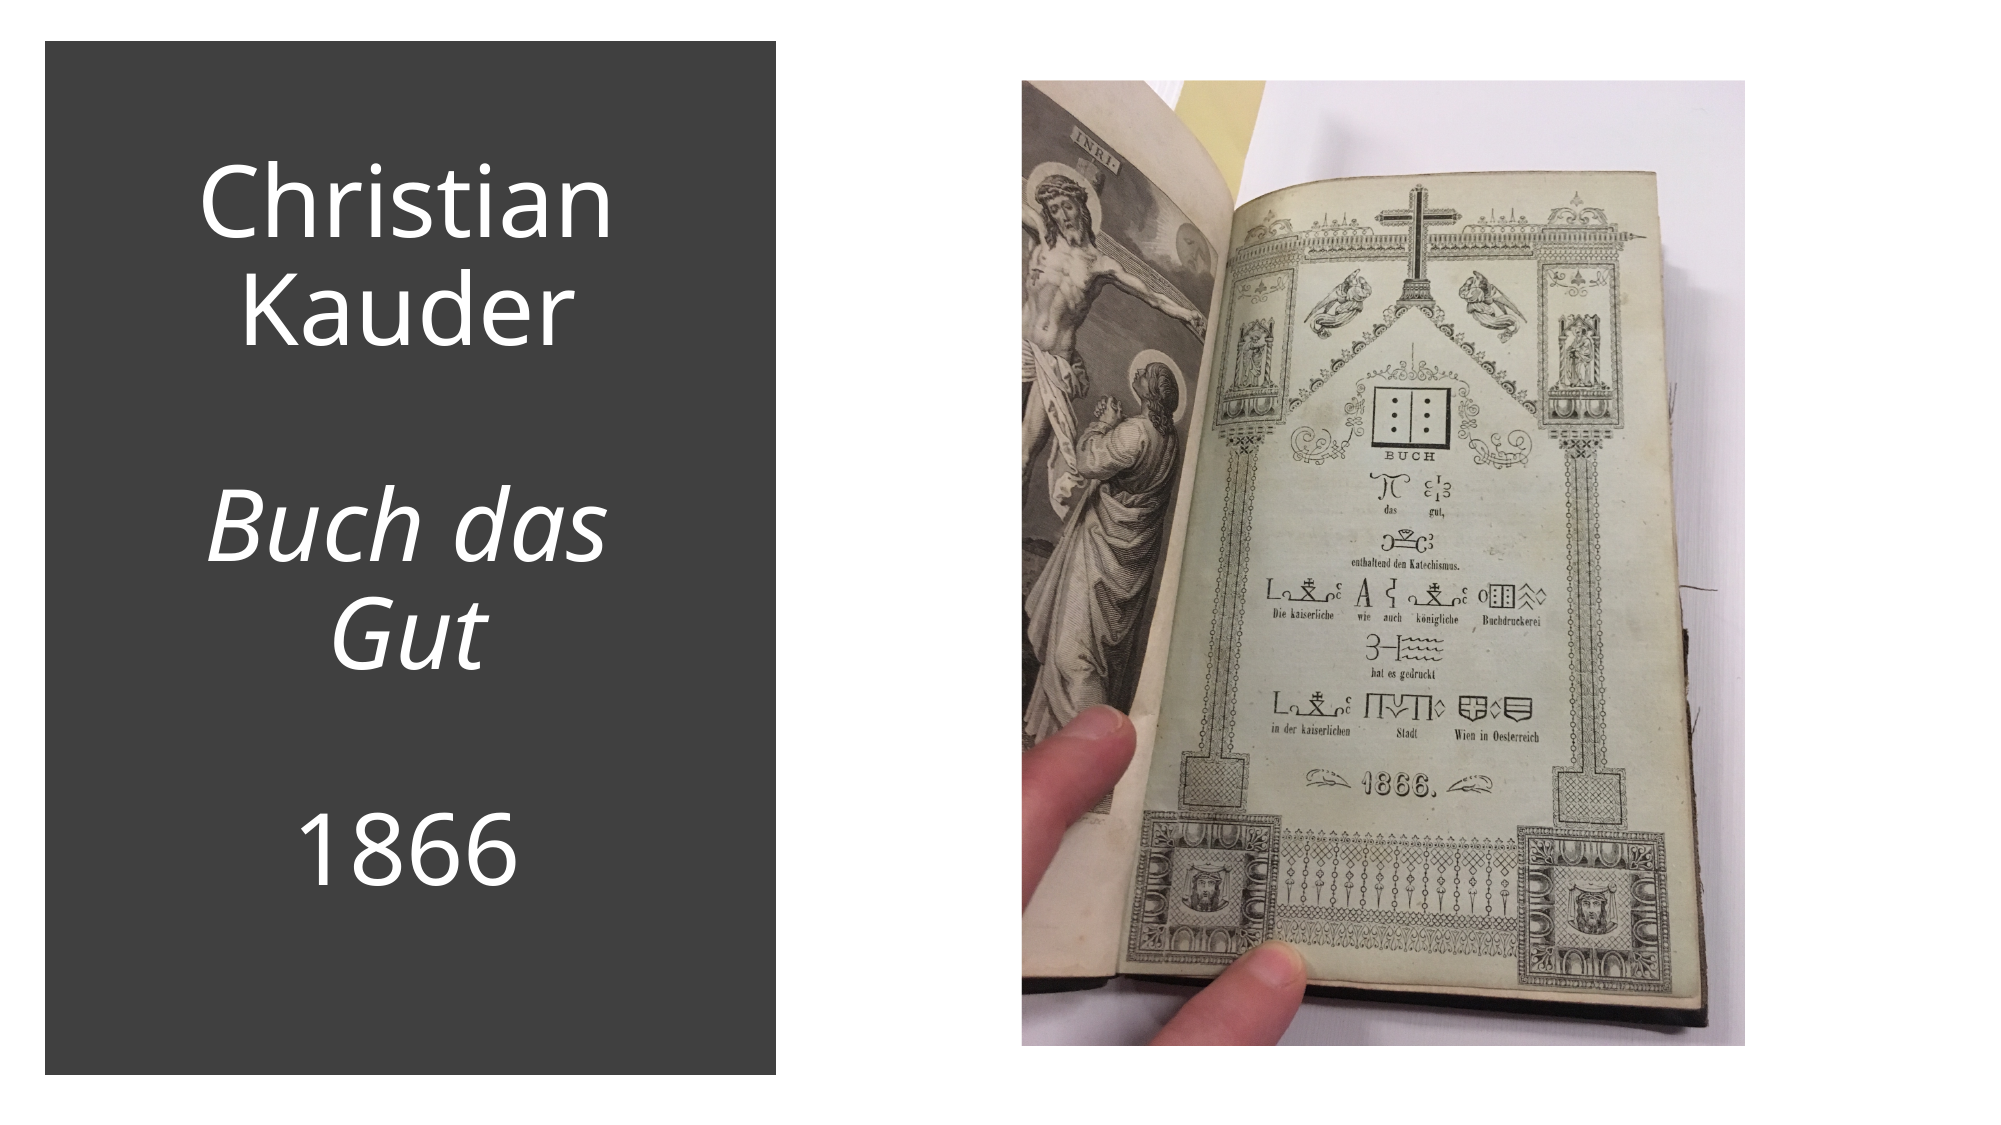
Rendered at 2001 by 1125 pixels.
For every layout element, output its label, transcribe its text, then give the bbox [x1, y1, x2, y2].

picture [1022, 925, 1745, 1045]
text_box [54, 50, 767, 1066]
title Christian Kauder Buch das Gut 1866 [121, 121, 693, 936]
picture [1022, 82, 1745, 201]
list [900, 201, 1866, 925]
